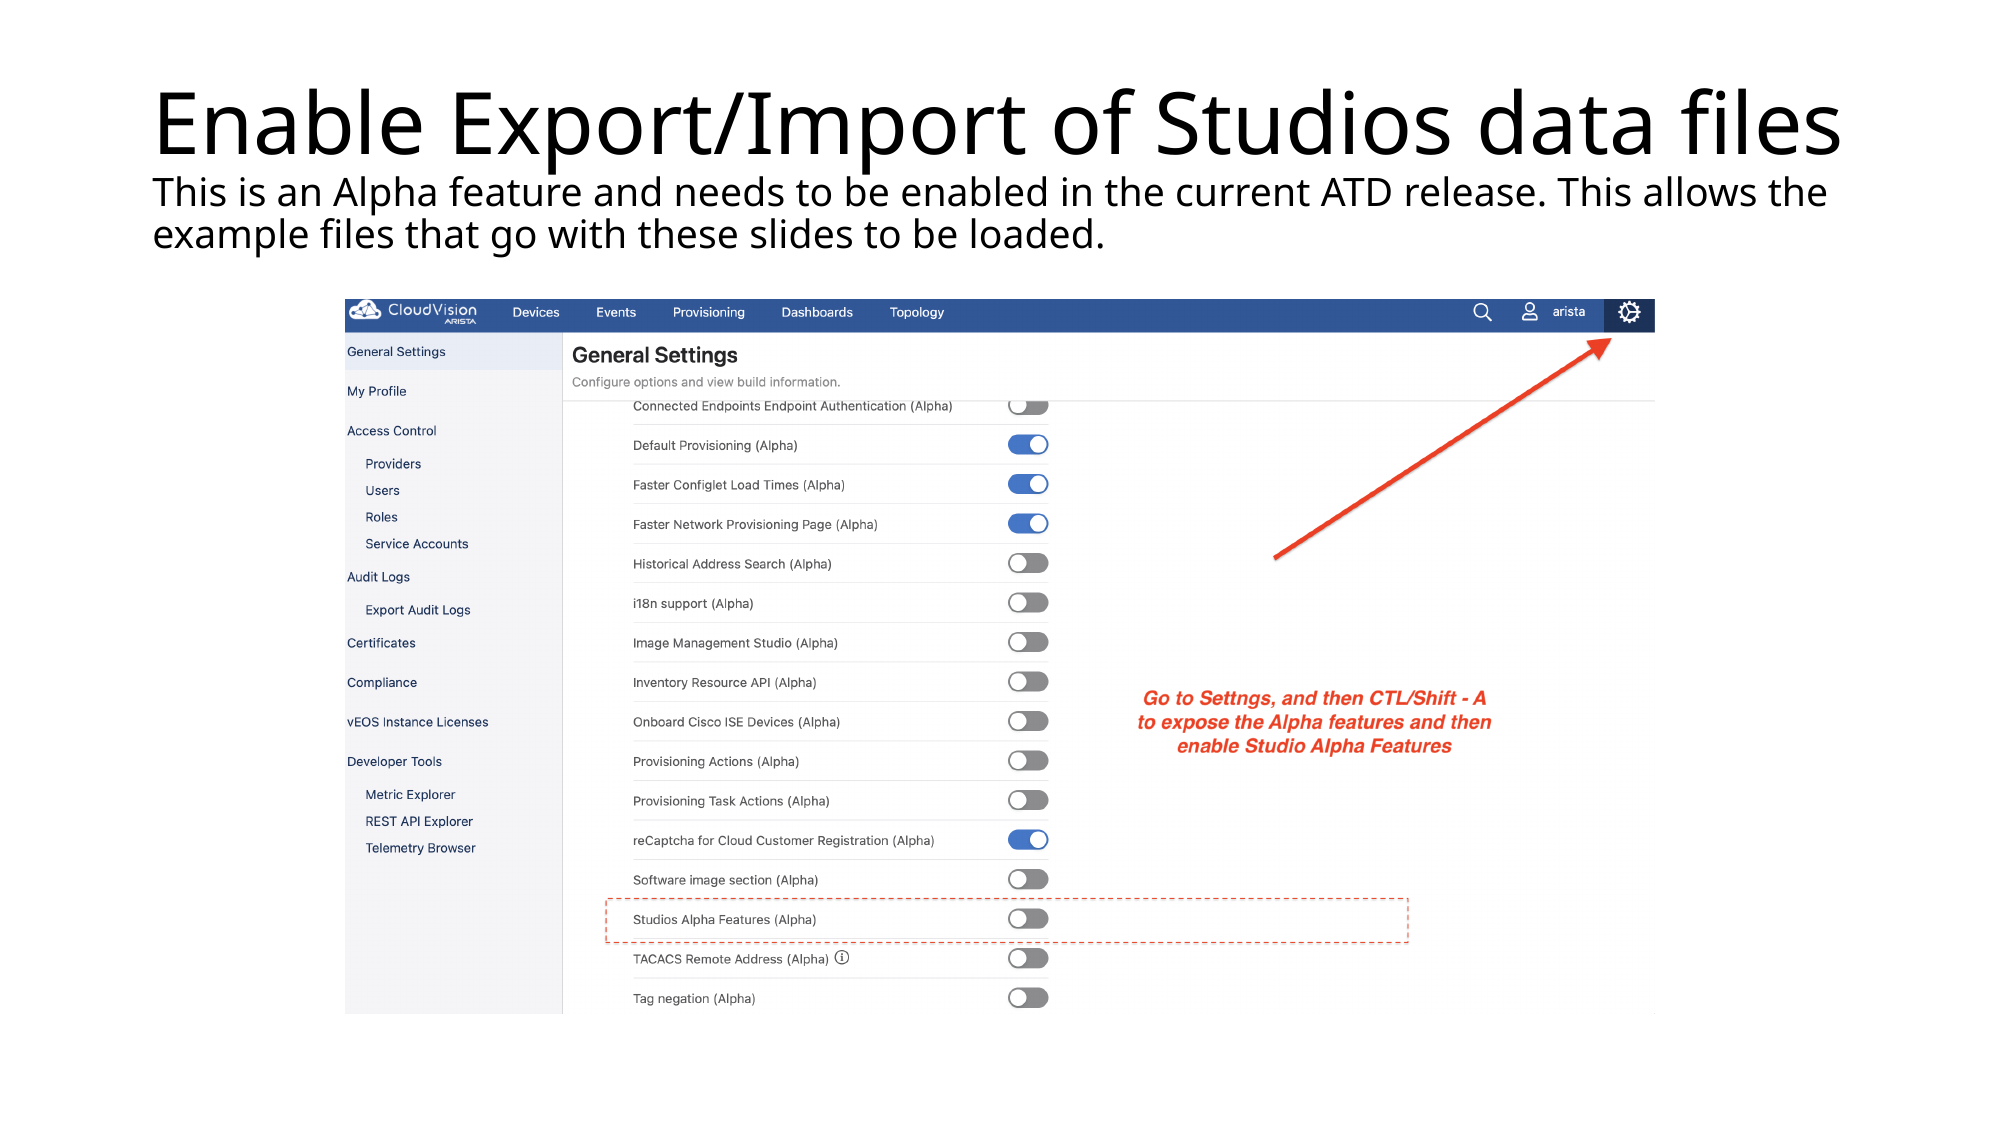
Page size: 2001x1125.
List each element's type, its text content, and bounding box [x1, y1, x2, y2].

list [345, 299, 1655, 1014]
title Enable Export/Import of Studios data files This is an Alpha feature and needs to be enabled in the current ATD release. This allows the example files that go with these slides to be loaded. [137, 59, 1863, 278]
